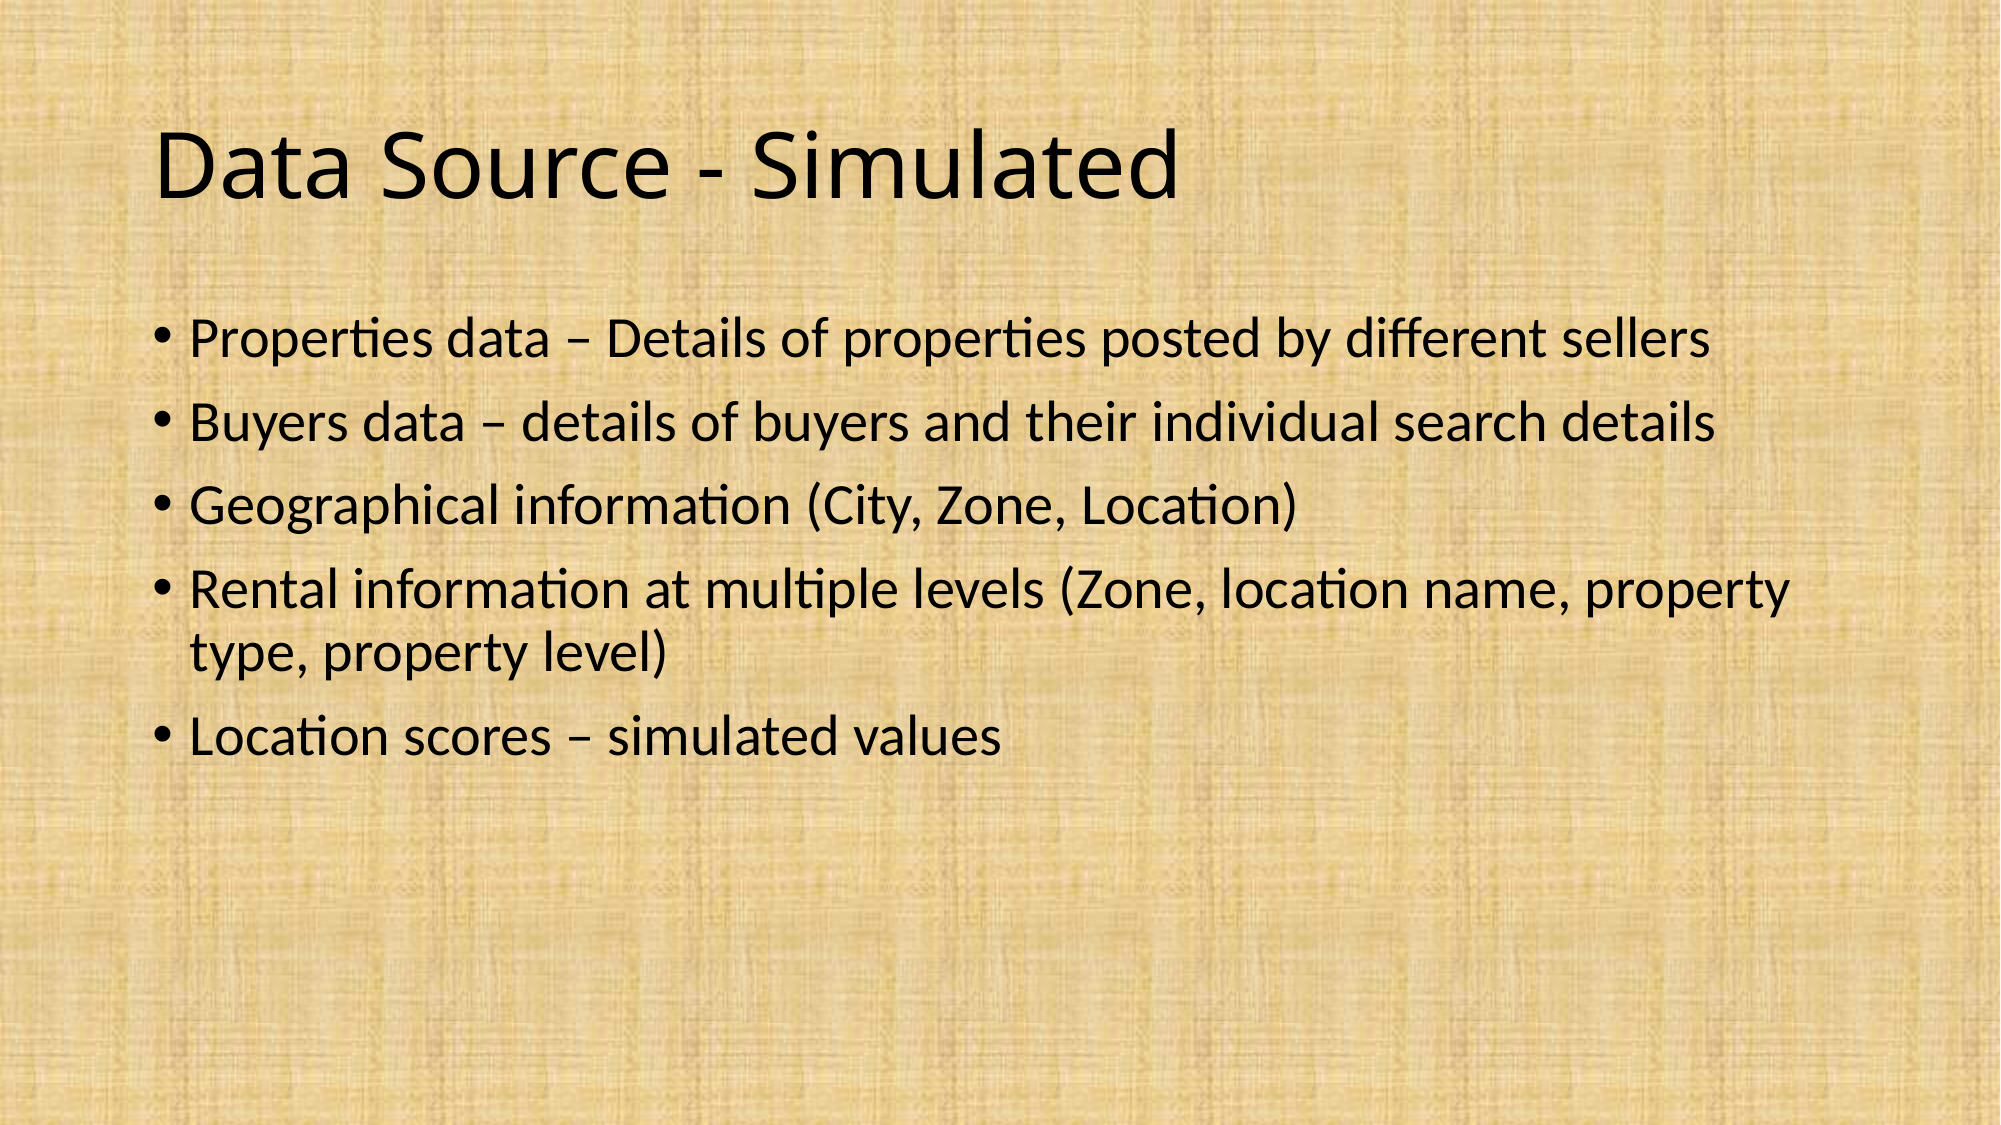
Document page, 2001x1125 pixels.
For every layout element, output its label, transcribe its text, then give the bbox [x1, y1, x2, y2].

picture [0, 0, 2001, 1125]
title Data Source - Simulated [137, 59, 1863, 278]
list Properties data – Details of properties posted by different sellers Buyers data – details of buyers and their individual search details Geographical information (City, Zone, Location) Rental information at multiple levels (Zone, location name, property type, property level) Location scores – simulated values [137, 299, 1863, 1014]
